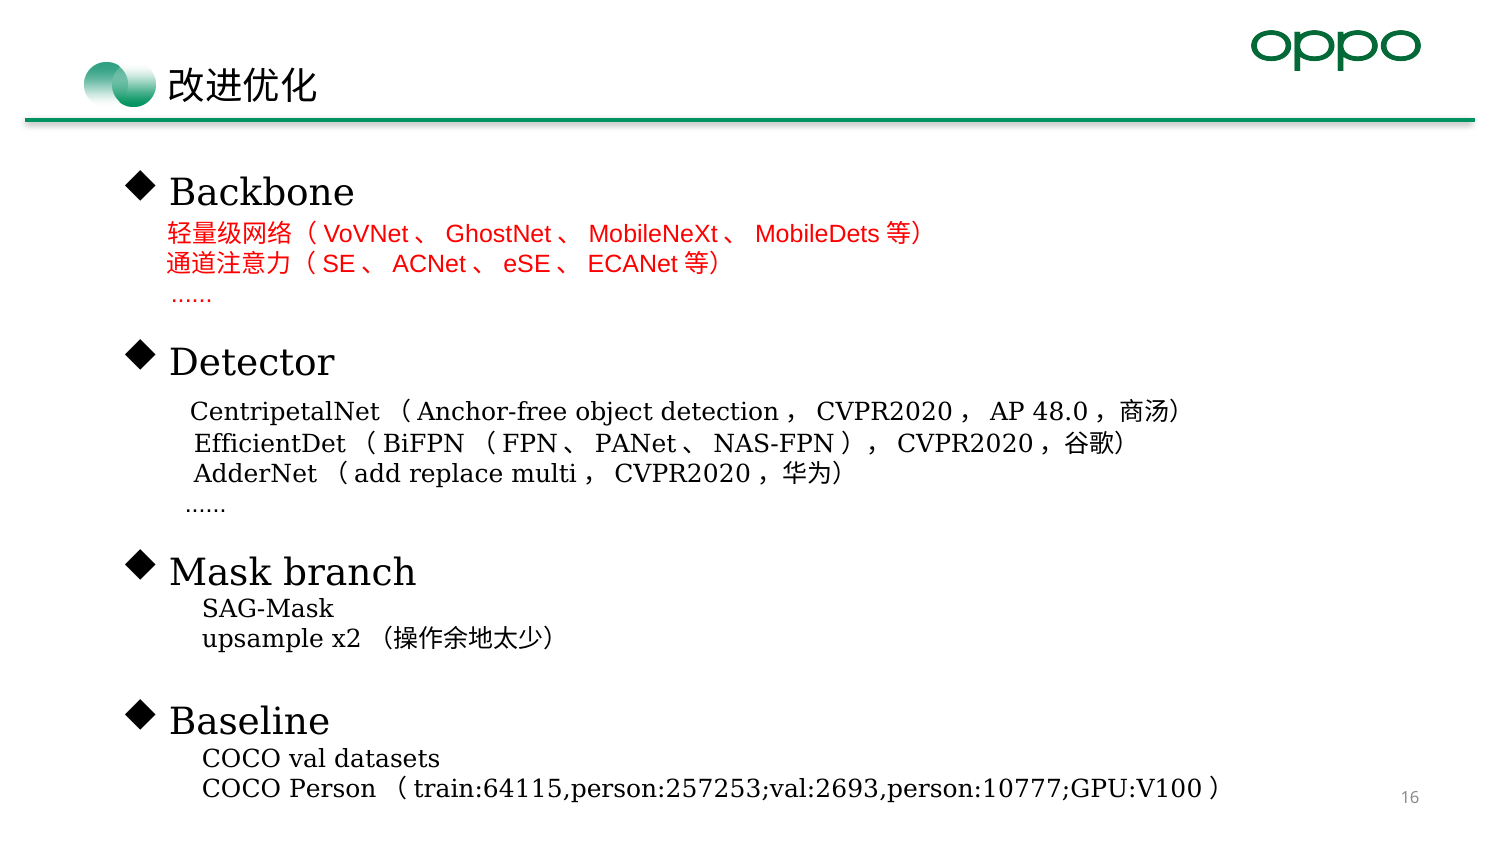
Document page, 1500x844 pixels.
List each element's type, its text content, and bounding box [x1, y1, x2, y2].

picture [80, 59, 159, 110]
text_box 改进优化 [24, 54, 1475, 115]
text_box Backbone 轻量级网络（VoVNet、GhostNet、MobileNeXt、MobileDets等） 通道注意力（SE、ACNet、eSE、ECANet等） ...... Detector CentripetalNet（Anchor-free object detection，CVPR2020，AP 48.0，商汤） EfficientDet（BiFPN（FPN、PANet、NAS-FPN），CVPR2020，谷歌） AdderNet（add replace multi，CVPR2020，华为） ...... Mask branch SAG-Mask upsample x2（操作余地太少） Baseline COCO val datasets COCO Person（train:64115,person:257253;val:2693,person:10777;GPU:V100） [107, 160, 1475, 844]
picture [1251, 30, 1421, 54]
